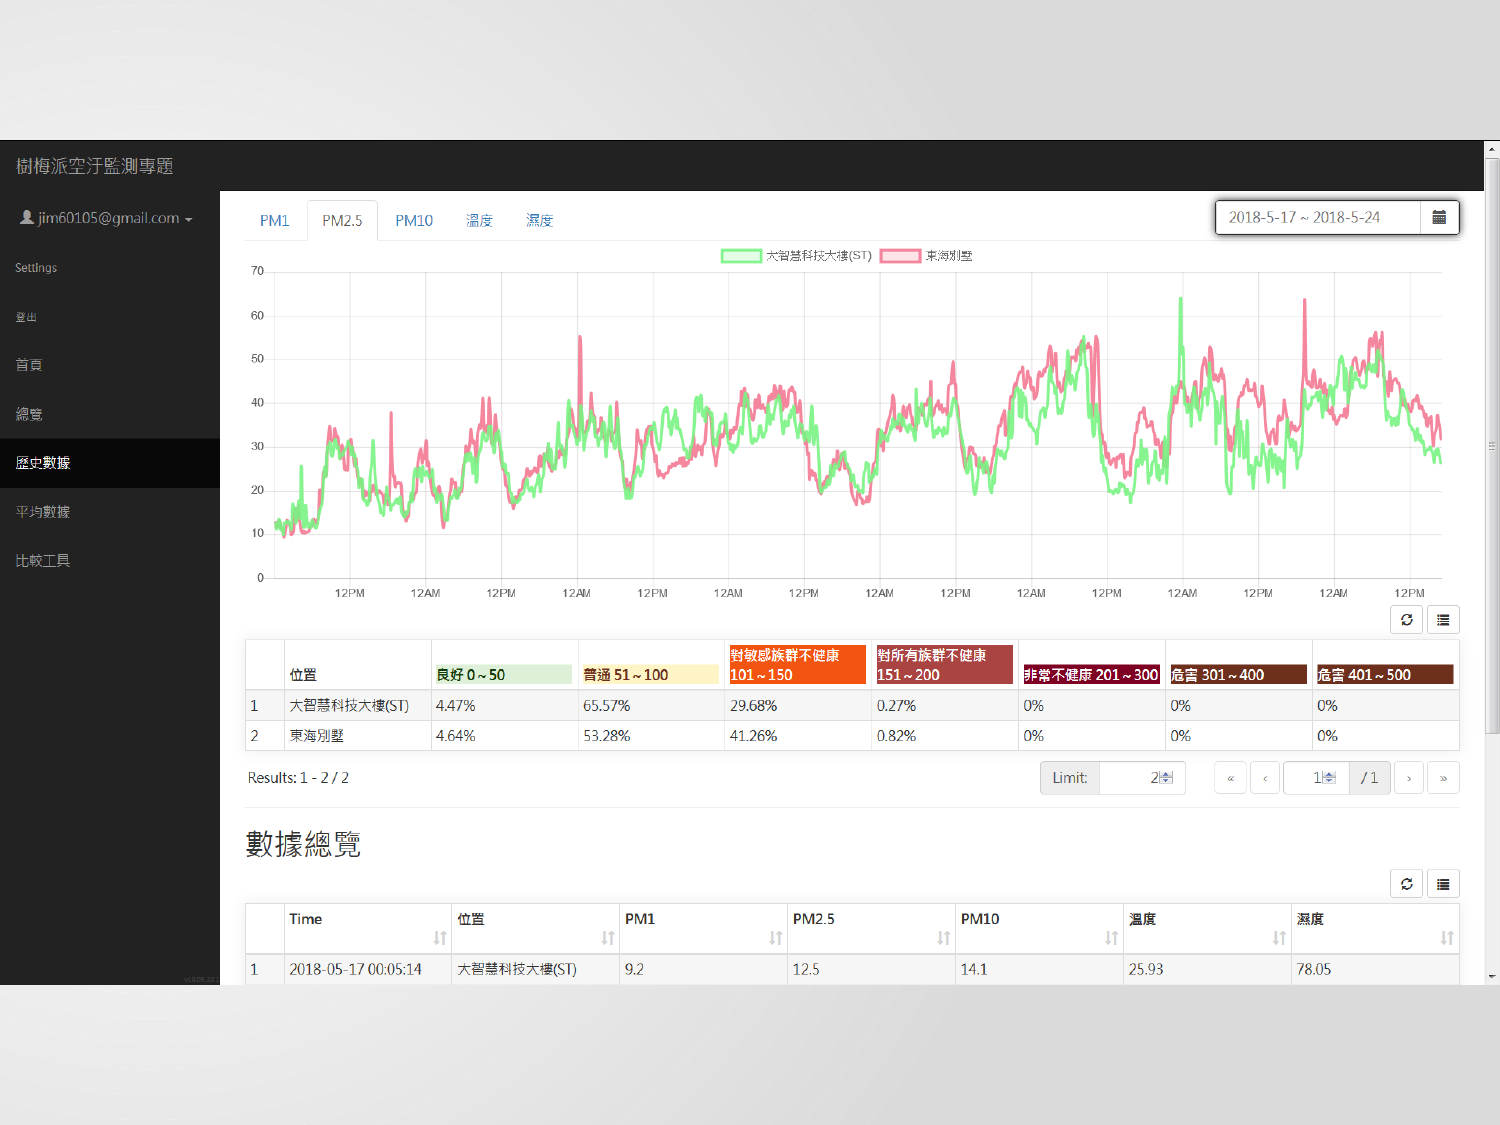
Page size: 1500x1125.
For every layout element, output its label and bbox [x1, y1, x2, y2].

picture [0, 140, 1500, 985]
